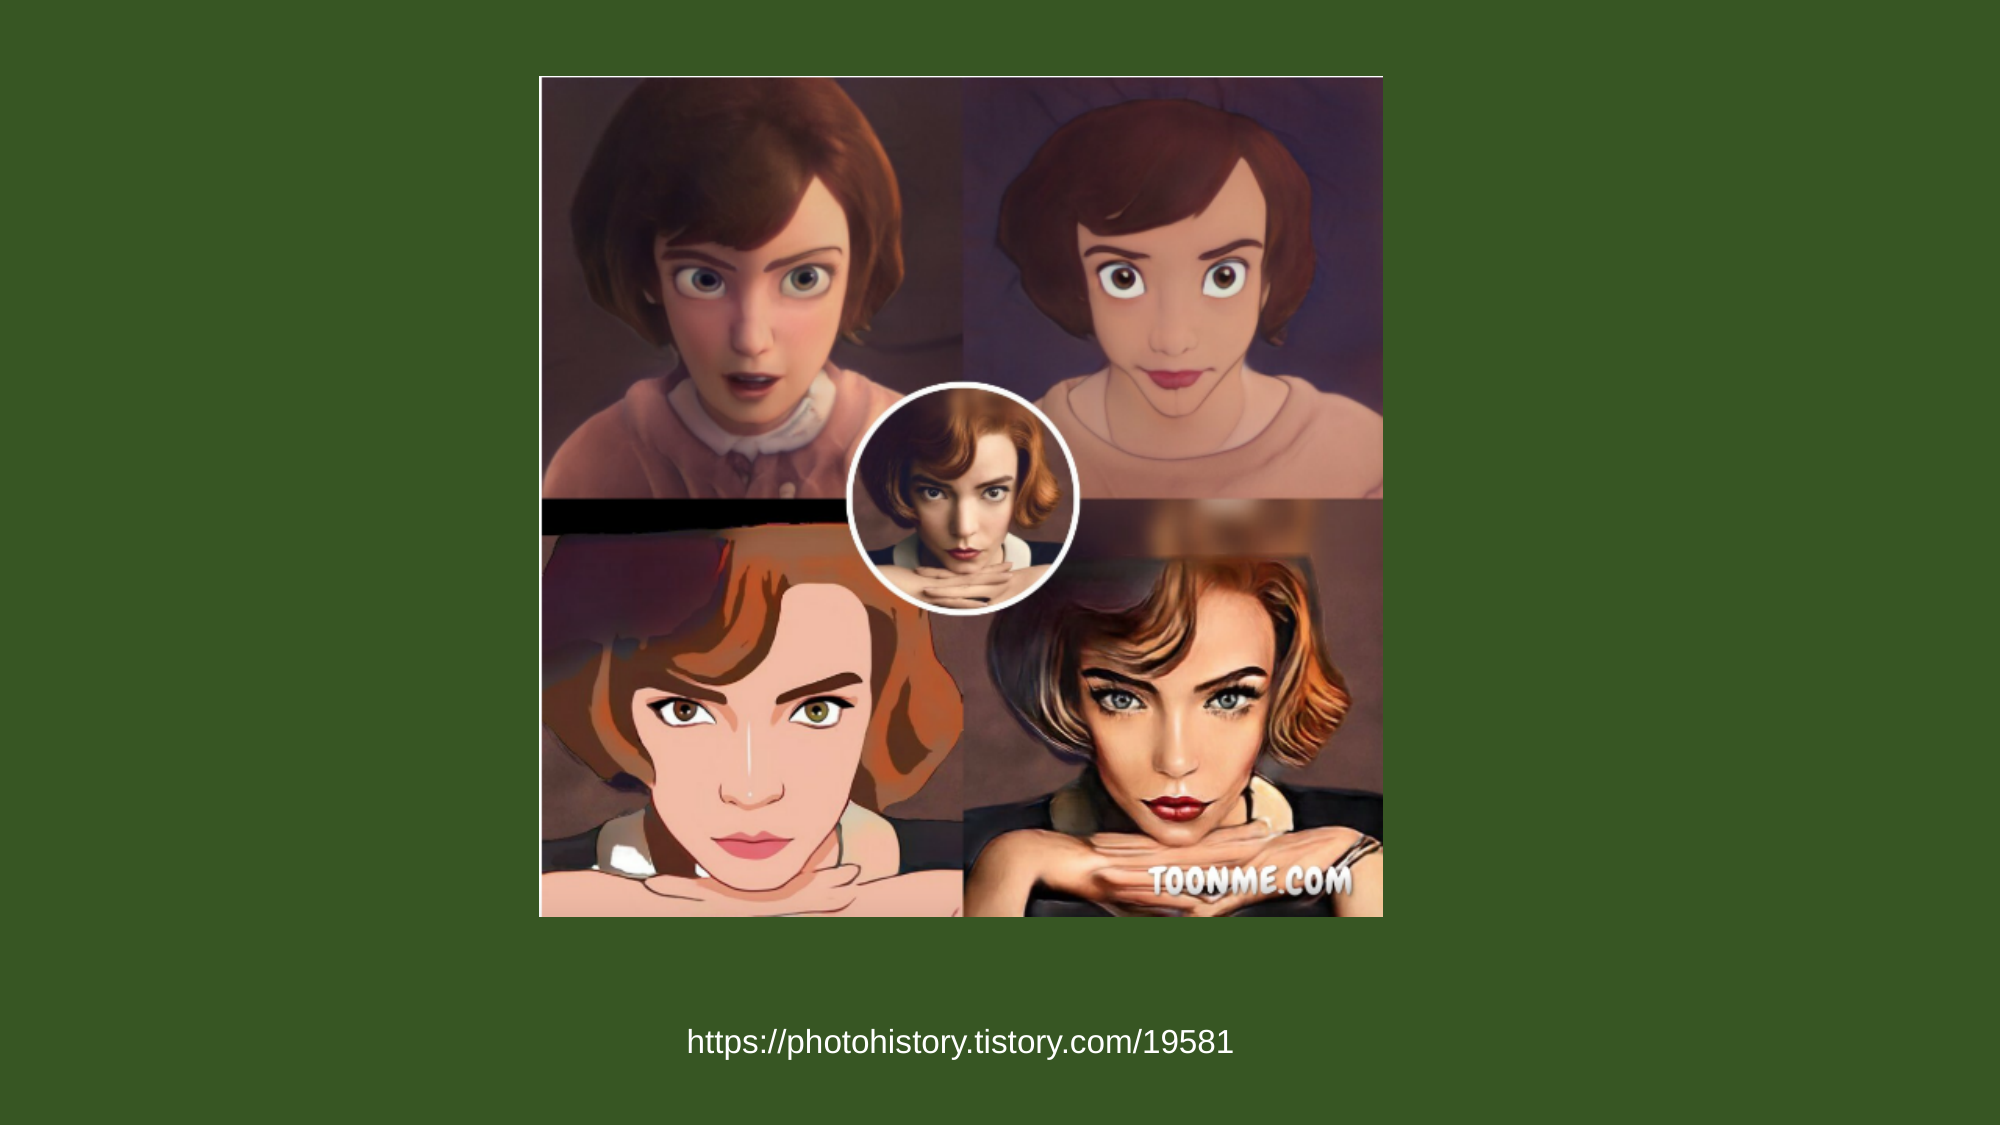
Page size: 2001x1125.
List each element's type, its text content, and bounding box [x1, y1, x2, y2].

text_box https://photohistory.tistory.com/19581 [303, 1013, 1619, 1068]
picture [539, 76, 1383, 917]
